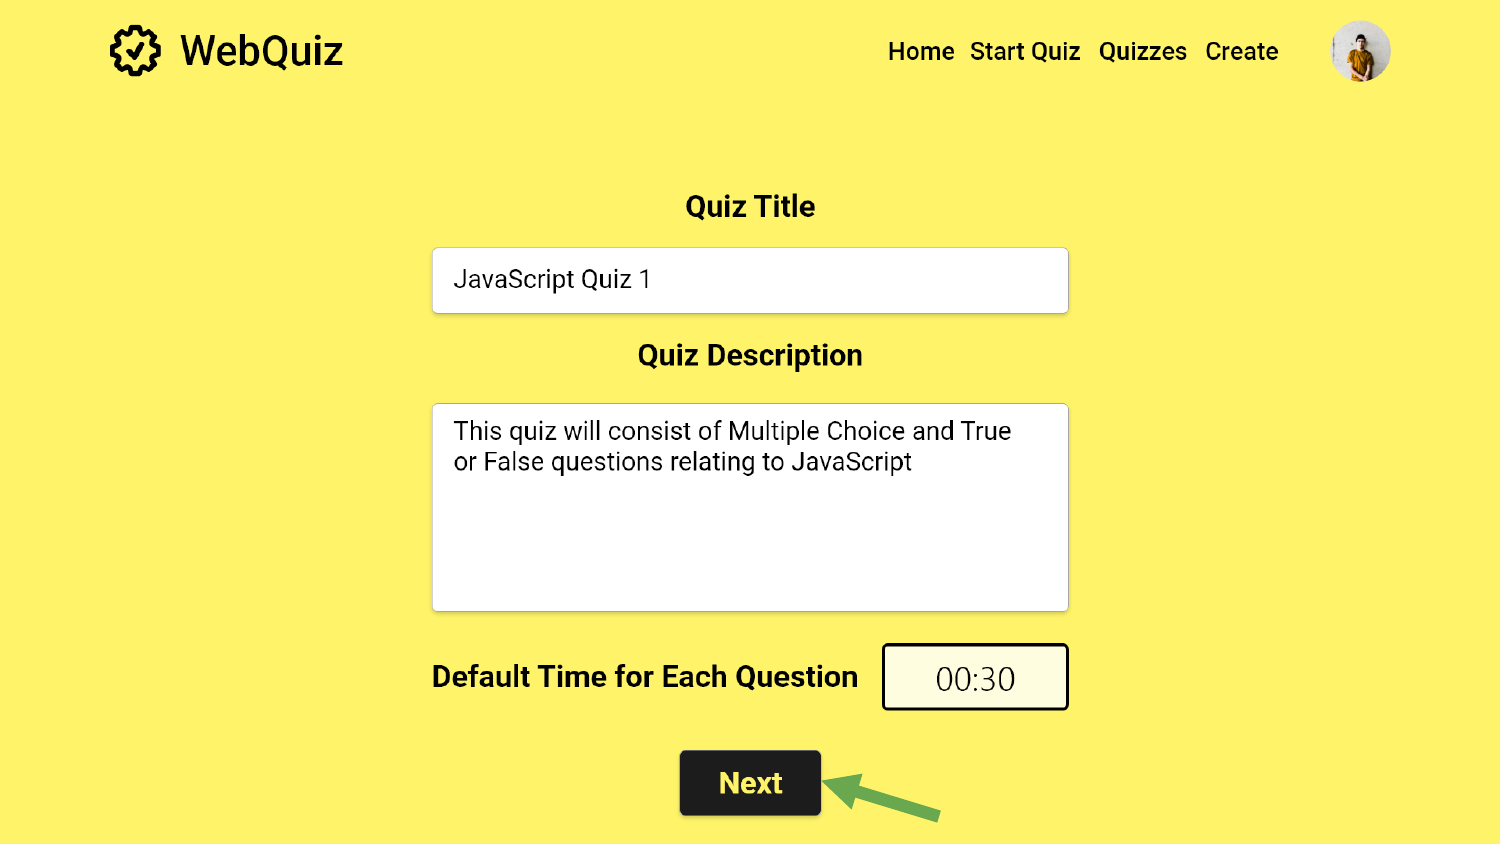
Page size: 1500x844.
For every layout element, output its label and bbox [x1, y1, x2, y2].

picture [0, 0, 1500, 844]
text_box [820, 780, 940, 817]
